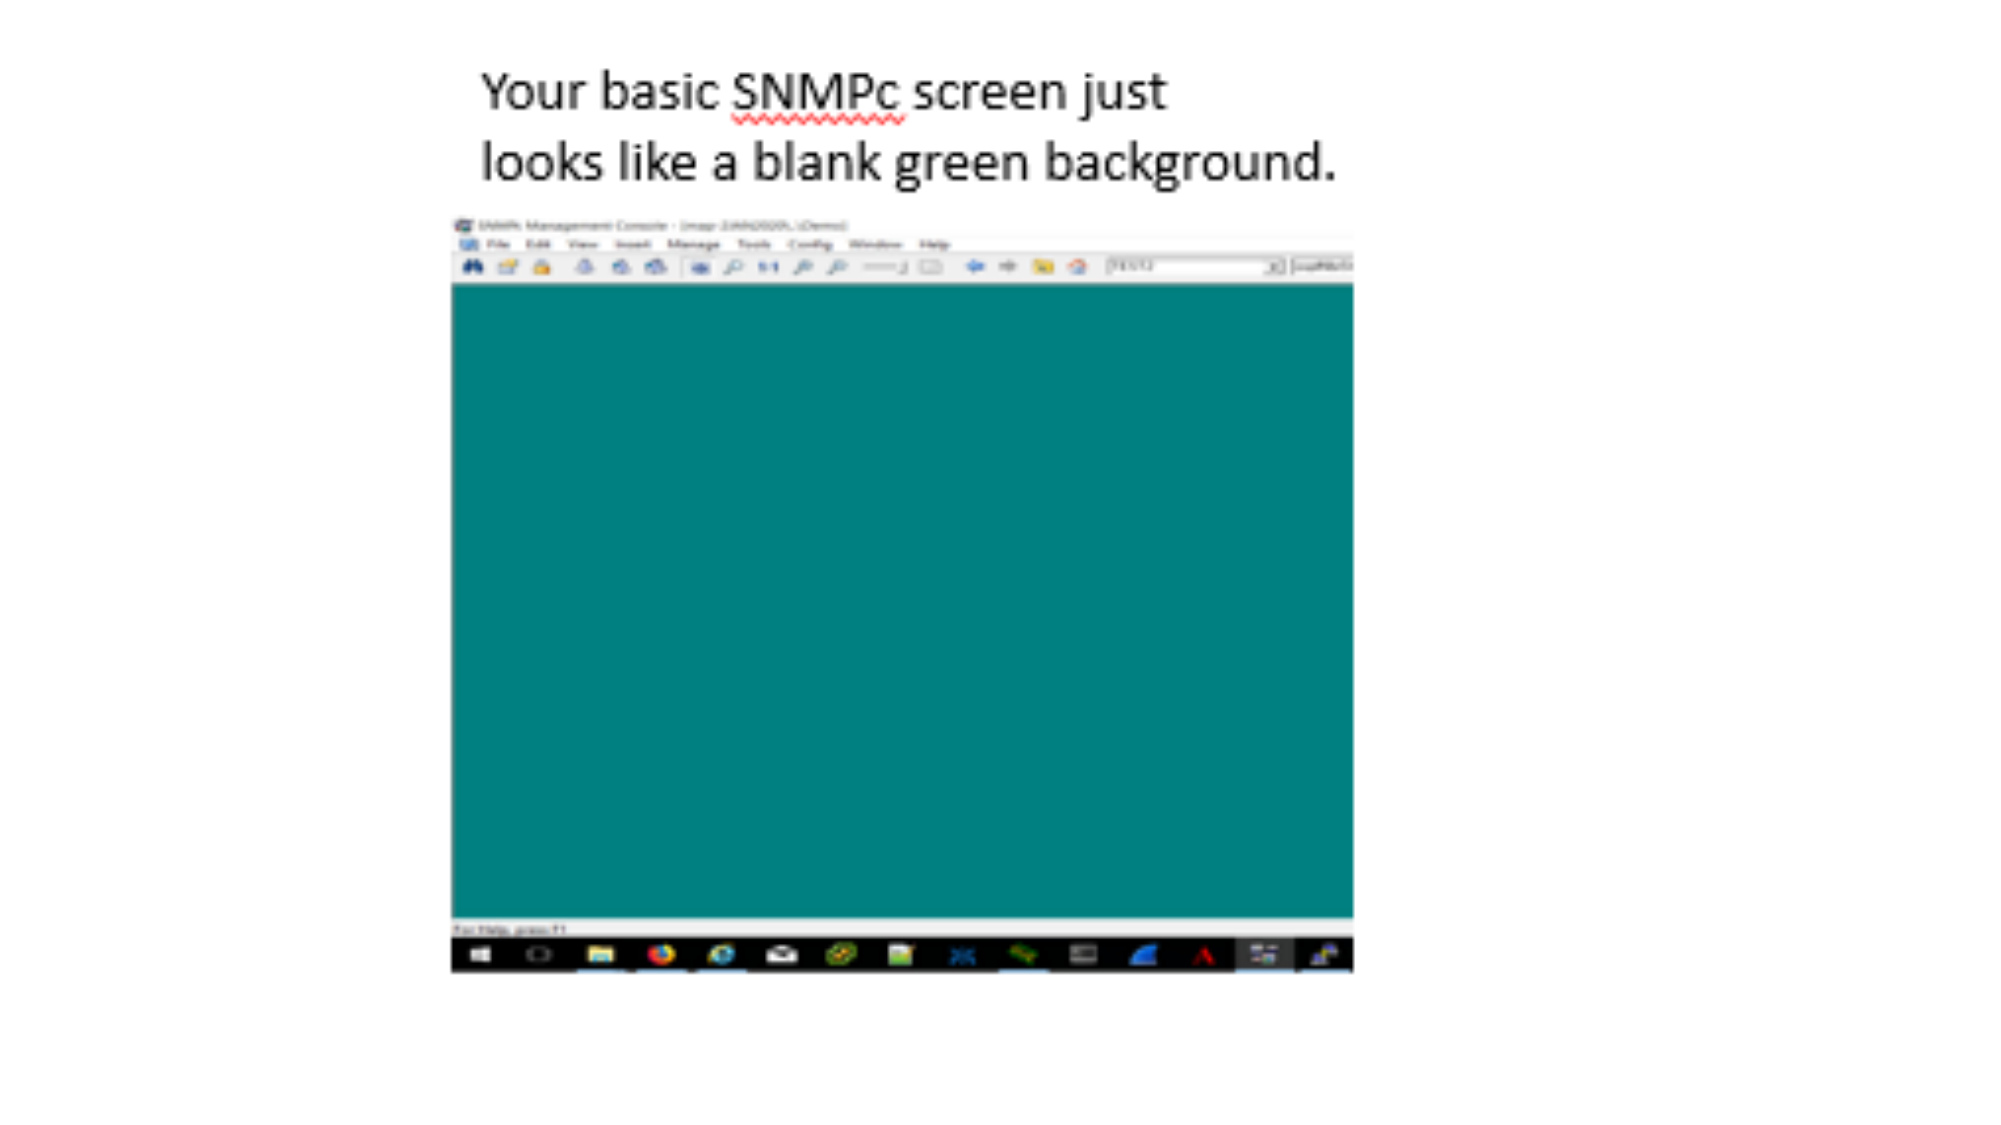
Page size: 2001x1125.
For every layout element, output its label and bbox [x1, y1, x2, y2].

picture [404, 49, 1496, 1125]
